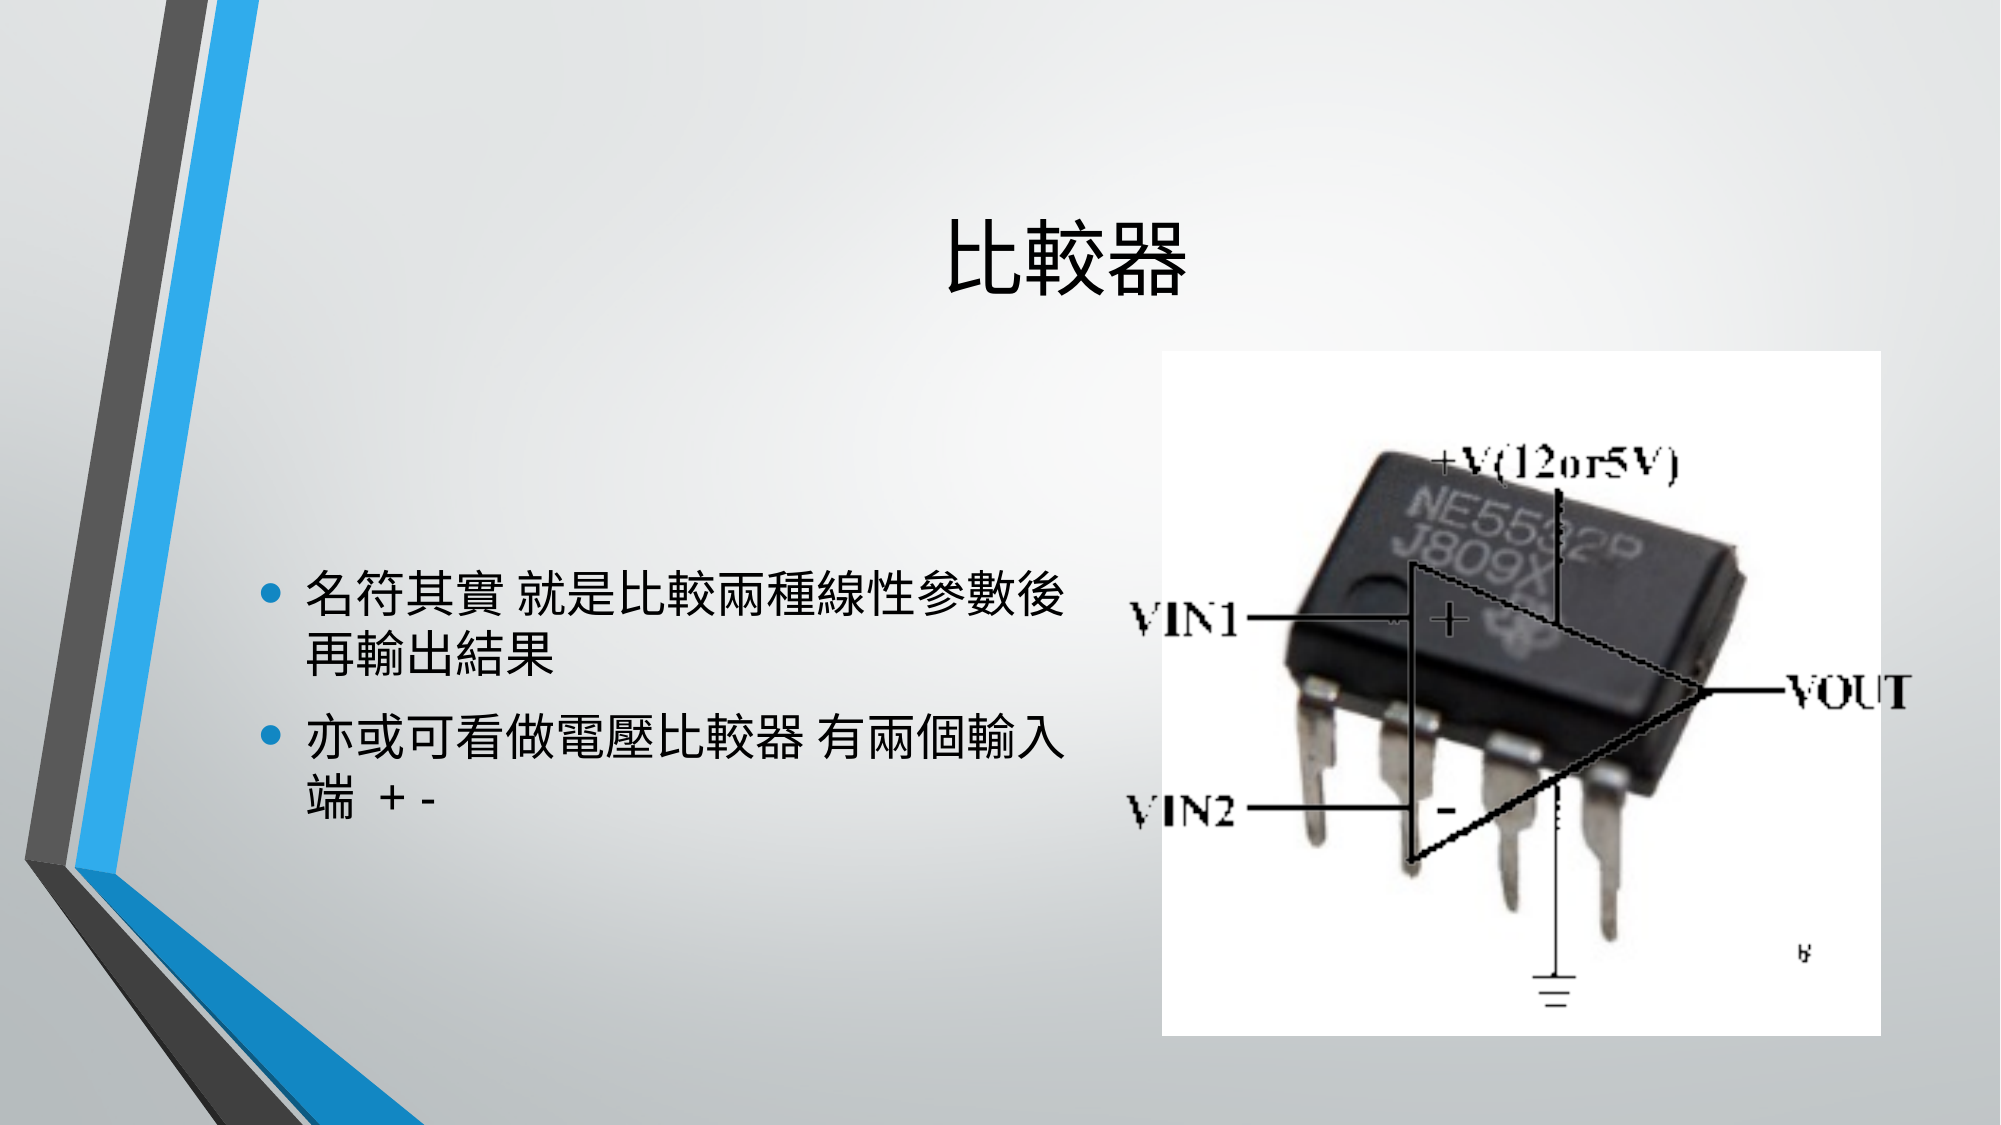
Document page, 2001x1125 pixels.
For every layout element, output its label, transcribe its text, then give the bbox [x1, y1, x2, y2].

list 名符其實 就是比較兩種線性參數後 再輸出結果 亦或可看做電壓比較器 有兩個輸入端 + - [243, 437, 1124, 950]
picture [1124, 351, 1920, 1037]
title 比較器 [243, 112, 1887, 400]
